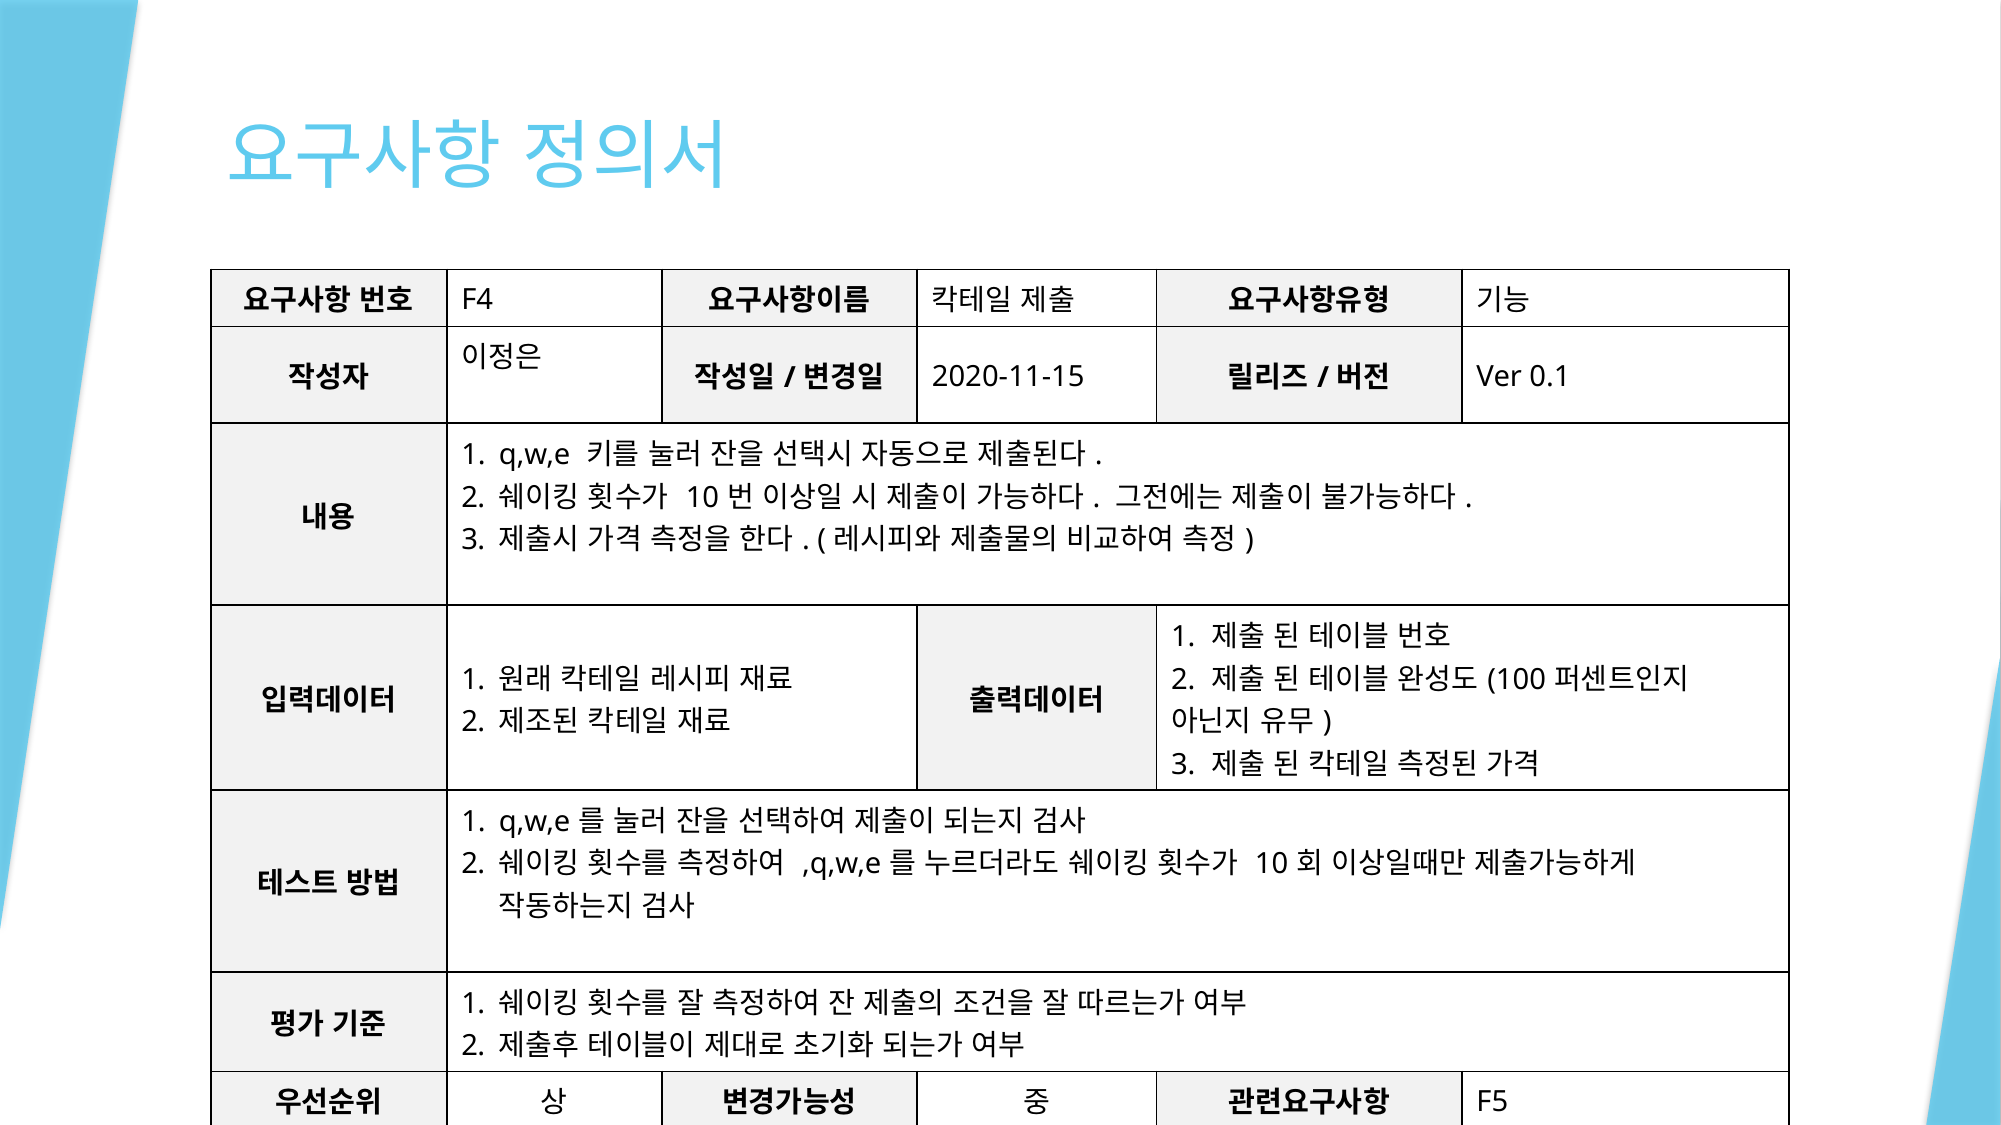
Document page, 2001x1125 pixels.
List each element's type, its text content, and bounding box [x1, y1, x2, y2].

table_cell q,w,e 키를 눌러 잔을 선택시 자동으로 제출된다. 쉐이킹 횟수가 10번 이상일 시 제출이 가능하다. 그전에는 제출이 불가능하다. 제출시 가격 측정을 한다. (레시피와 제출물의 비교하여 측정) [448, 424, 1788, 604]
table_cell 릴리즈/버전 [1157, 327, 1461, 422]
table_cell 입력데이터 [212, 606, 446, 789]
table_cell 테스트 방법 [212, 791, 446, 971]
table_header 기능 [1463, 270, 1788, 326]
table_header F4 [448, 270, 661, 326]
text_box [0, 0, 140, 931]
table_cell 내용 [212, 424, 446, 604]
text_box [1925, 657, 2000, 1125]
table_header 칵테일 제출 [918, 270, 1156, 326]
table_cell 쉐이킹 횟수를 잘 측정하여 잔 제출의 조건을 잘 따르는가 여부 제출후 테이블이 제대로 초기화 되는가 여부 [448, 973, 1788, 1071]
table_cell 우선순위 [212, 1072, 446, 1125]
table_cell 작성일/변경일 [663, 327, 916, 422]
table_cell Ver 0.1 [1463, 327, 1788, 422]
table_cell 변경가능성 [663, 1072, 916, 1125]
table_cell 평가 기준 [212, 973, 446, 1071]
title 요구사항 정의서 [211, 99, 1884, 281]
table_cell 2020-11-15 [918, 327, 1156, 422]
table_header 요구사항 번호 [212, 270, 446, 326]
table_header 요구사항이름 [663, 270, 916, 326]
table_cell 상 [448, 1072, 661, 1125]
table_cell 원래 칵테일 레시피 재료 제조된 칵테일 재료 [448, 606, 916, 789]
table_cell 작성자 [212, 327, 446, 422]
table_header 요구사항유형 [1157, 270, 1461, 326]
table_cell q,w,e를 눌러 잔을 선택하여 제출이 되는지 검사 쉐이킹 횟수를 측정하여 ,q,w,e를 누르더라도 쉐이킹 횟수가 10회 이상일때만 제출가능하게 작동하는지 검사 [448, 791, 1788, 971]
table_cell 관련요구사항 [1157, 1072, 1461, 1125]
table_cell 중 [918, 1072, 1156, 1125]
table_cell 이정은 [448, 327, 661, 422]
table_cell 출력데이터 [918, 606, 1156, 789]
text_box [0, 0, 2000, 1125]
table_cell 1. 제출 된 테이블 번호 2. 제출 된 테이블 완성도(100퍼센트인지 아닌지 유무) 3. 제출 된 칵테일 측정된 가격 [1157, 606, 1788, 789]
table_cell F5 [1463, 1072, 1788, 1125]
